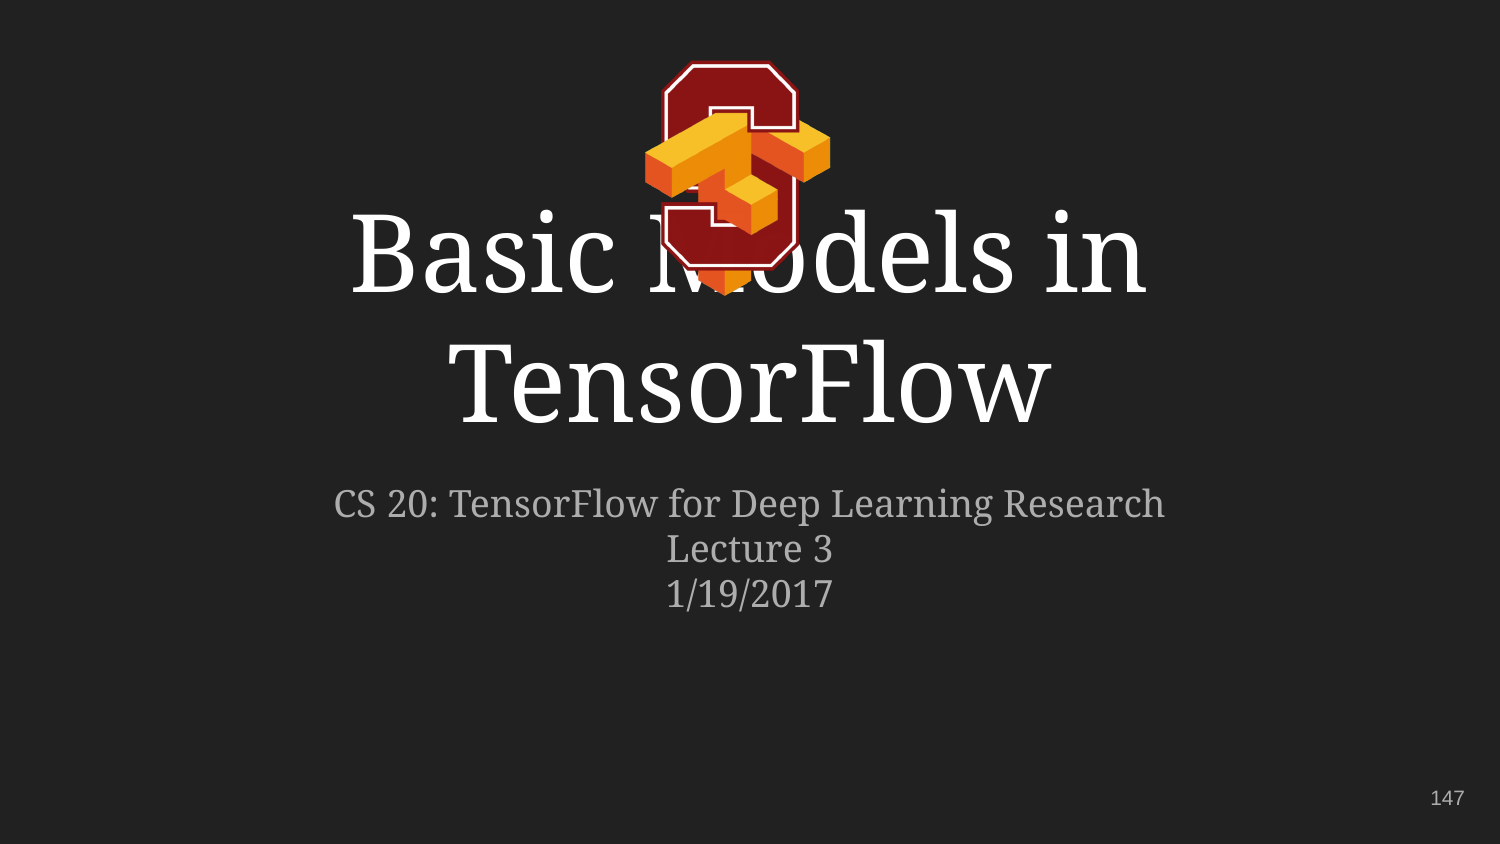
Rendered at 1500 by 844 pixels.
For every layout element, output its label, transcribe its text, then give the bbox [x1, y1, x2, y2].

slide_number 147 [1389, 764, 1480, 830]
title Basic Models in TensorFlow [21, 288, 1478, 459]
subtitle CS 20: TensorFlow for Deep Learning Research Lecture 3 1/19/2017 [51, 464, 1449, 595]
picture [642, 60, 831, 297]
